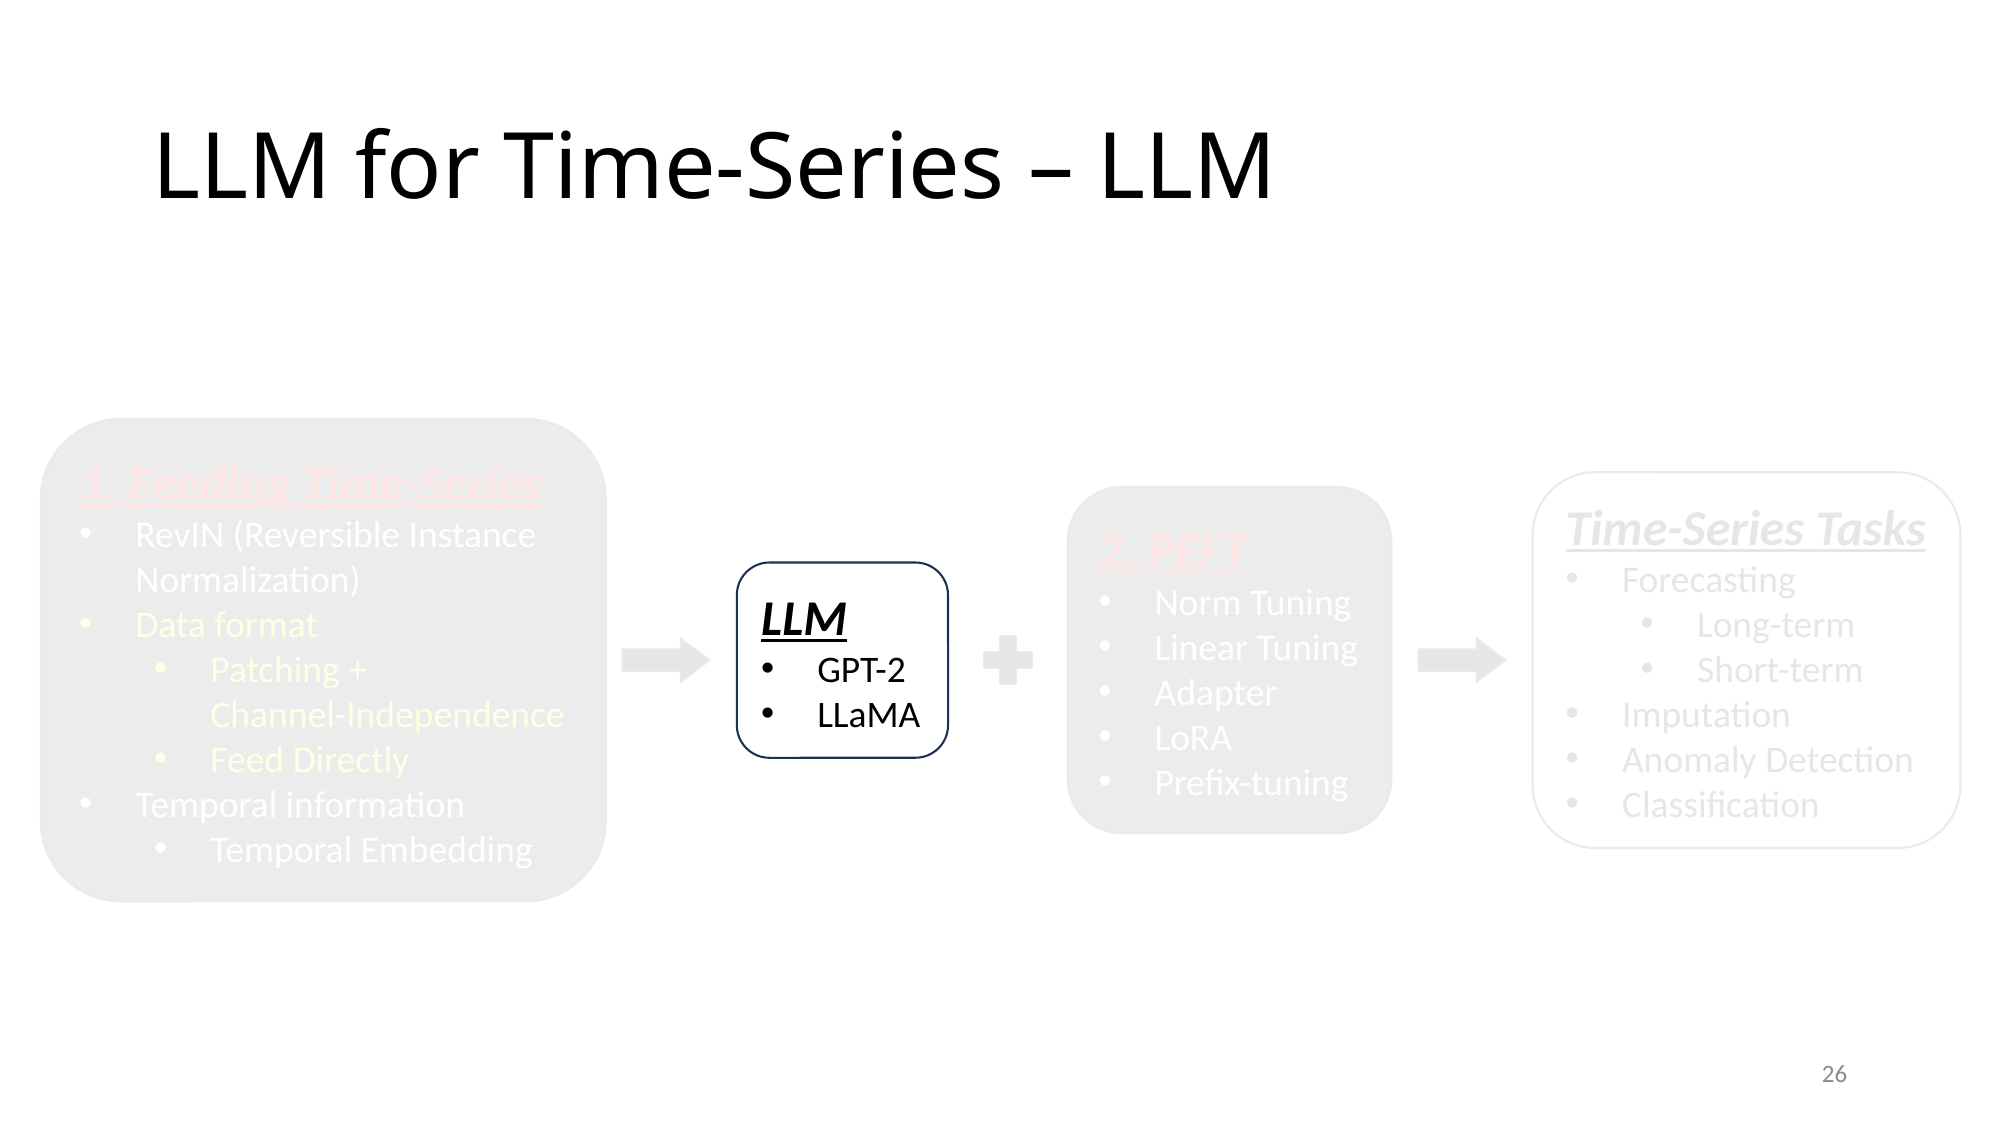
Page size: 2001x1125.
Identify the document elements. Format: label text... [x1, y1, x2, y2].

slide_number 26 [1412, 1042, 1863, 1103]
text_box [26, 358, 1982, 953]
text_box LLM GPT-2 LLaMA [735, 561, 950, 759]
title LLM for Time-Series – LLM [137, 59, 1863, 278]
